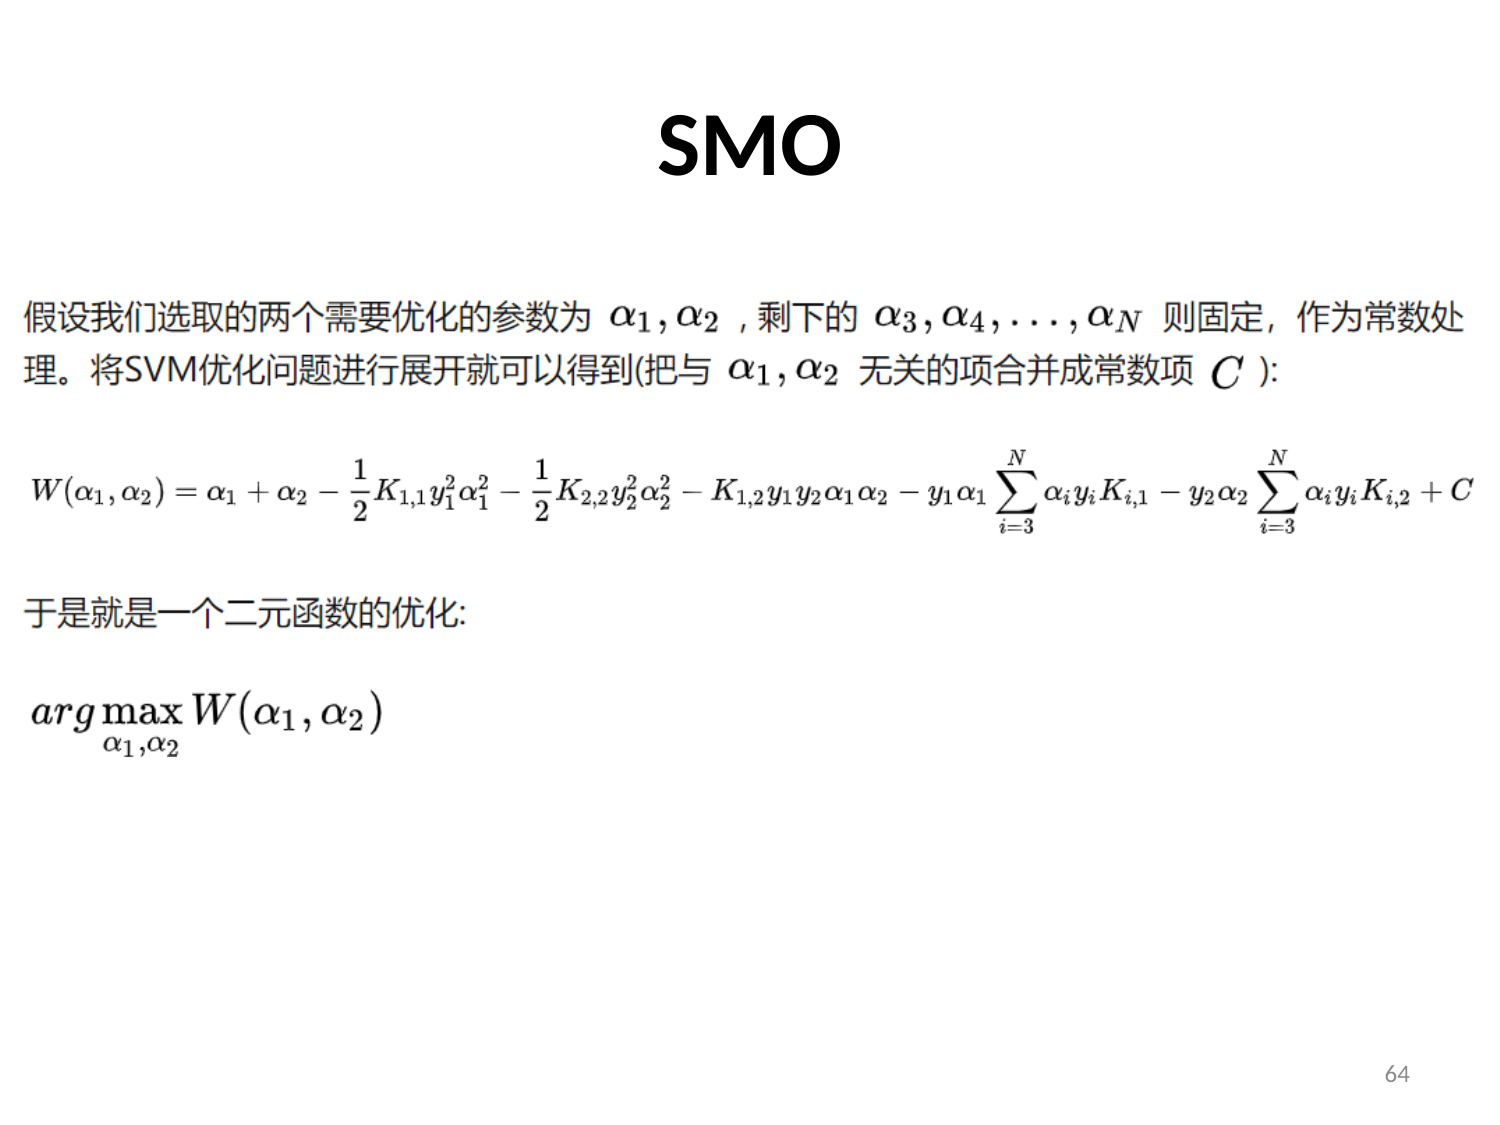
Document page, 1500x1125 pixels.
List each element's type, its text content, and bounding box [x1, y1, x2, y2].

slide_number 64 [1074, 1042, 1425, 1103]
picture [0, 280, 1500, 778]
title SMO [75, 45, 1425, 233]
